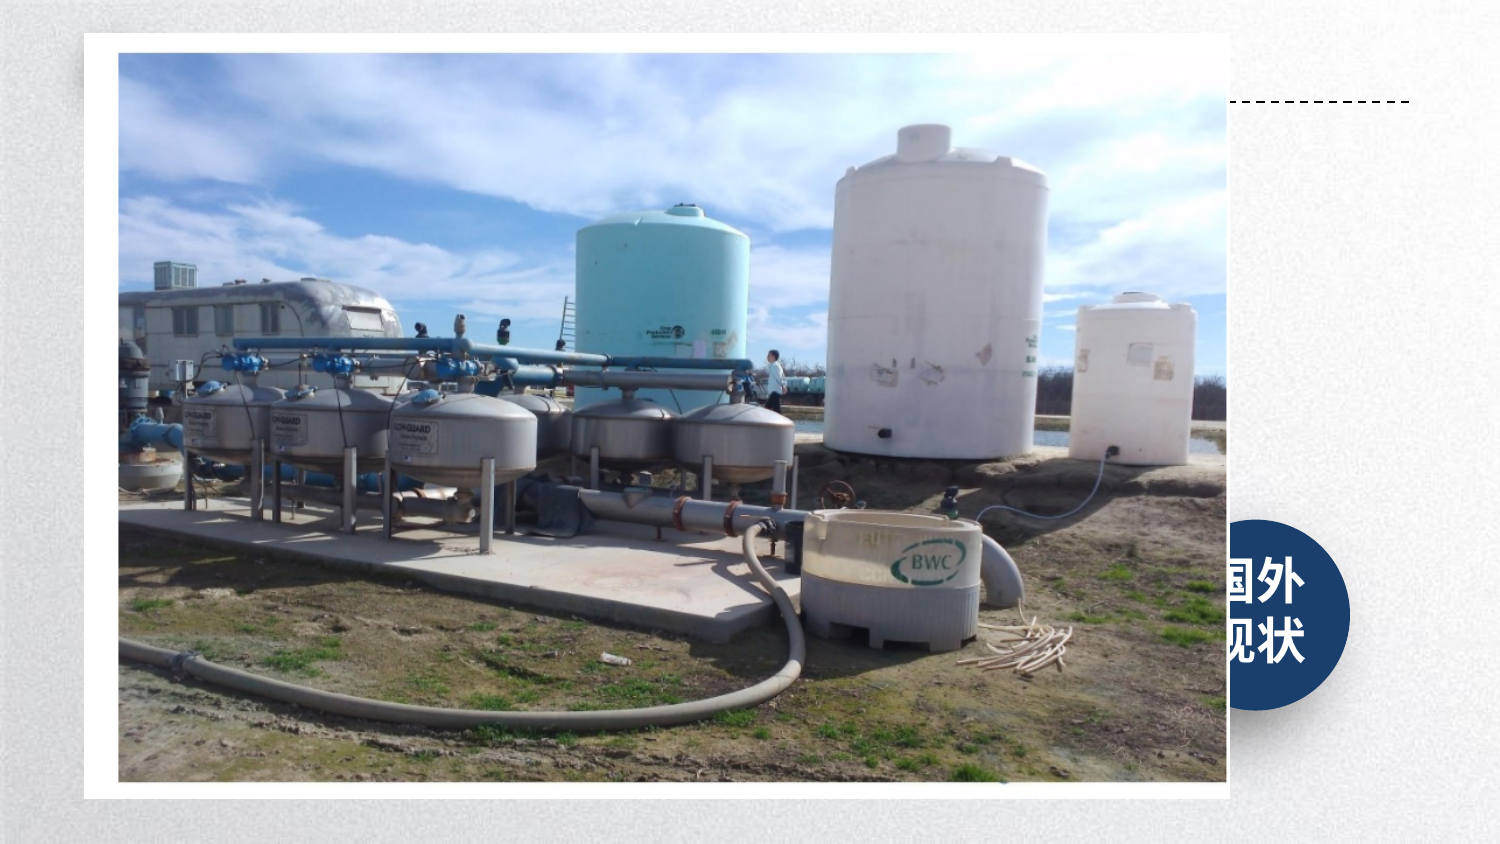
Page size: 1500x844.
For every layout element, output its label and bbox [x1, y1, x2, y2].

text_box [1230, 519, 1350, 723]
picture [0, 0, 1500, 844]
